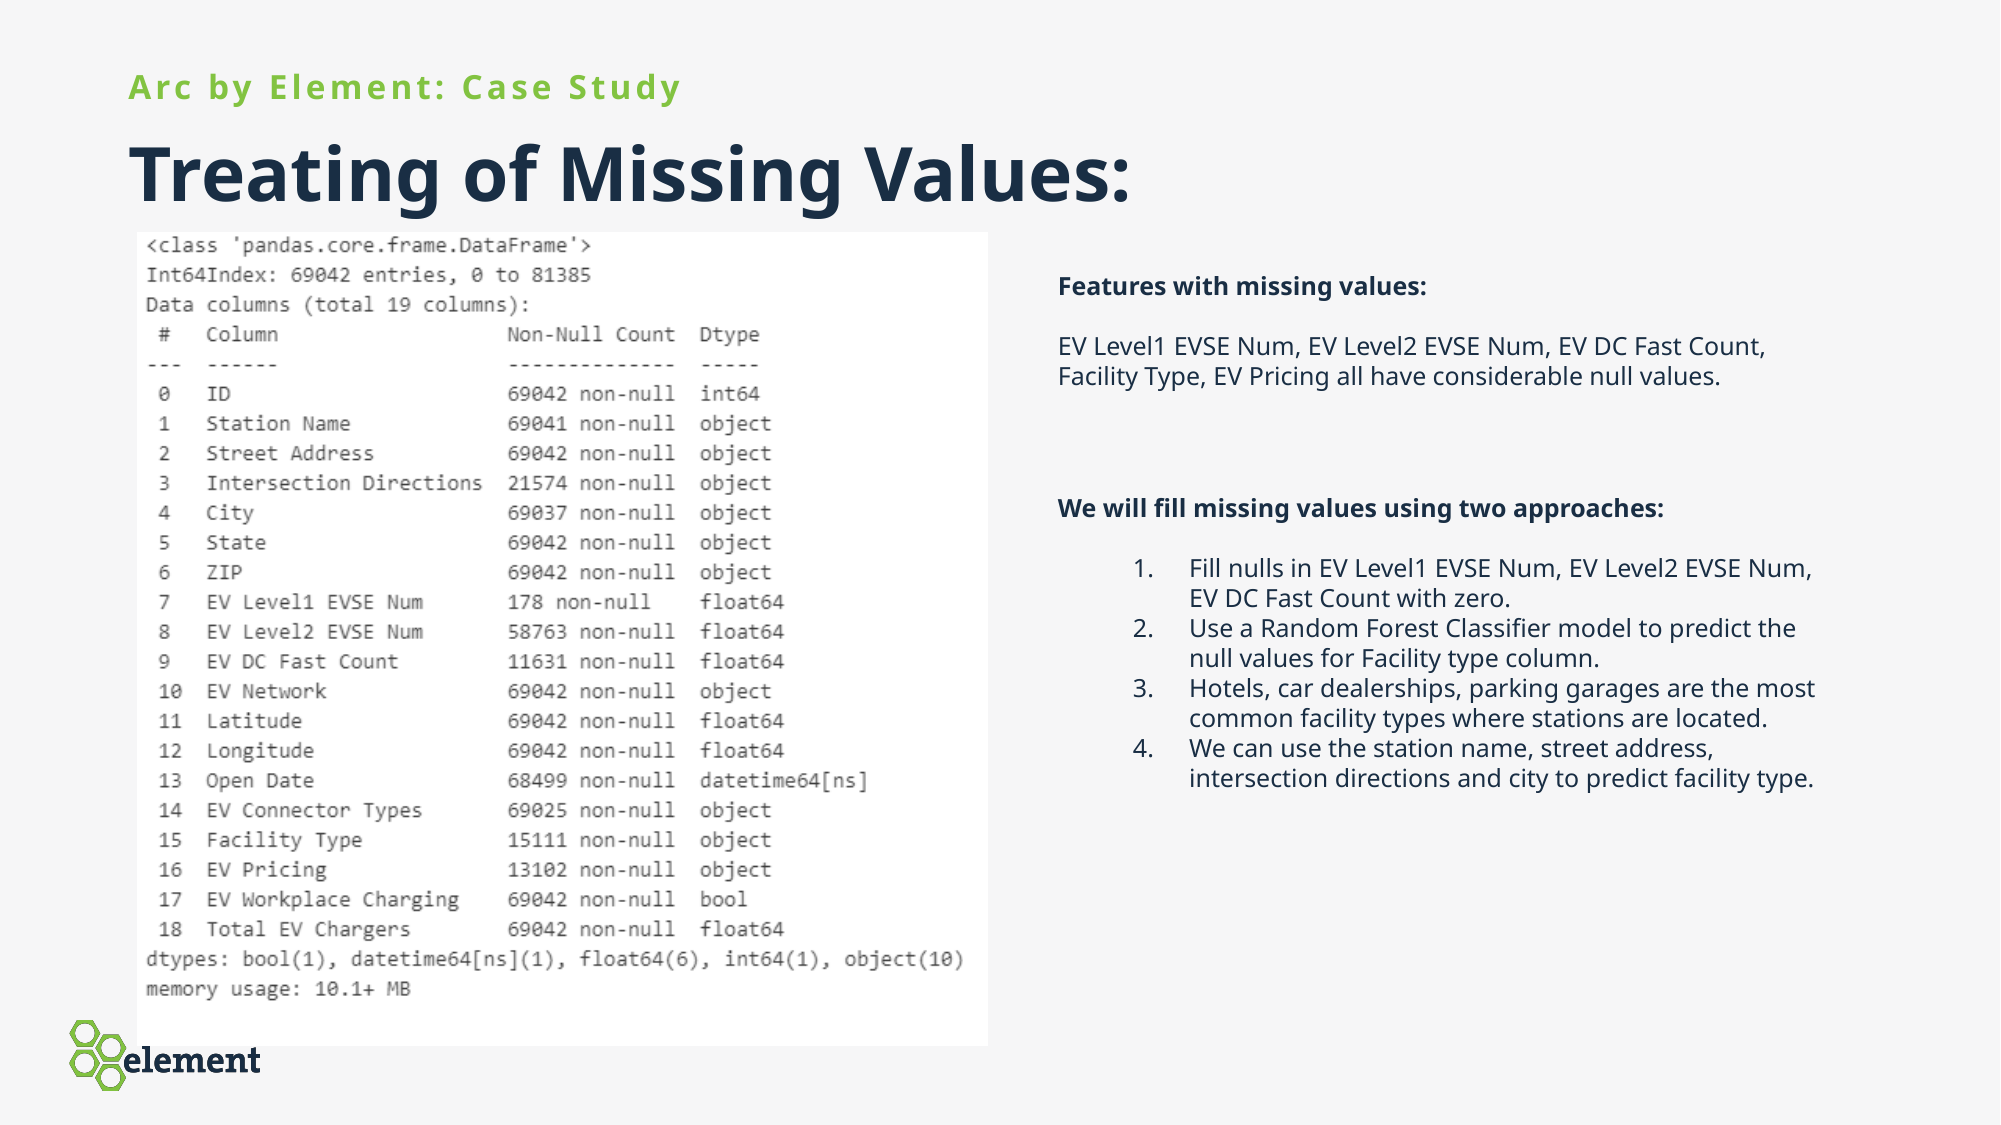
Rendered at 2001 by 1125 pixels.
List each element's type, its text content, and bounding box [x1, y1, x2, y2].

text_box Features with missing values: EV Level1 EVSE Num, EV Level2 EVSE Num, EV DC Fast Count, Facility Type, EV Pricing all have considerable null values. [1043, 263, 1862, 399]
list Arc by Element: Case Study [113, 63, 950, 112]
list Treating of Missing Values: [113, 109, 1236, 206]
text_box We will fill missing values using two approaches: Fill nulls in EV Level1 EVSE Num, EV Level2 EVSE Num, EV DC Fast Count with zero. Use a Random Forest Classifier model to predict the null values for Facility type column. Hotels, car dealerships, parking garages are the most common facility types where stations are located. We can use the station name, street address, intersection directions and city to predict facility type. [1043, 485, 1862, 800]
picture [137, 232, 988, 1046]
